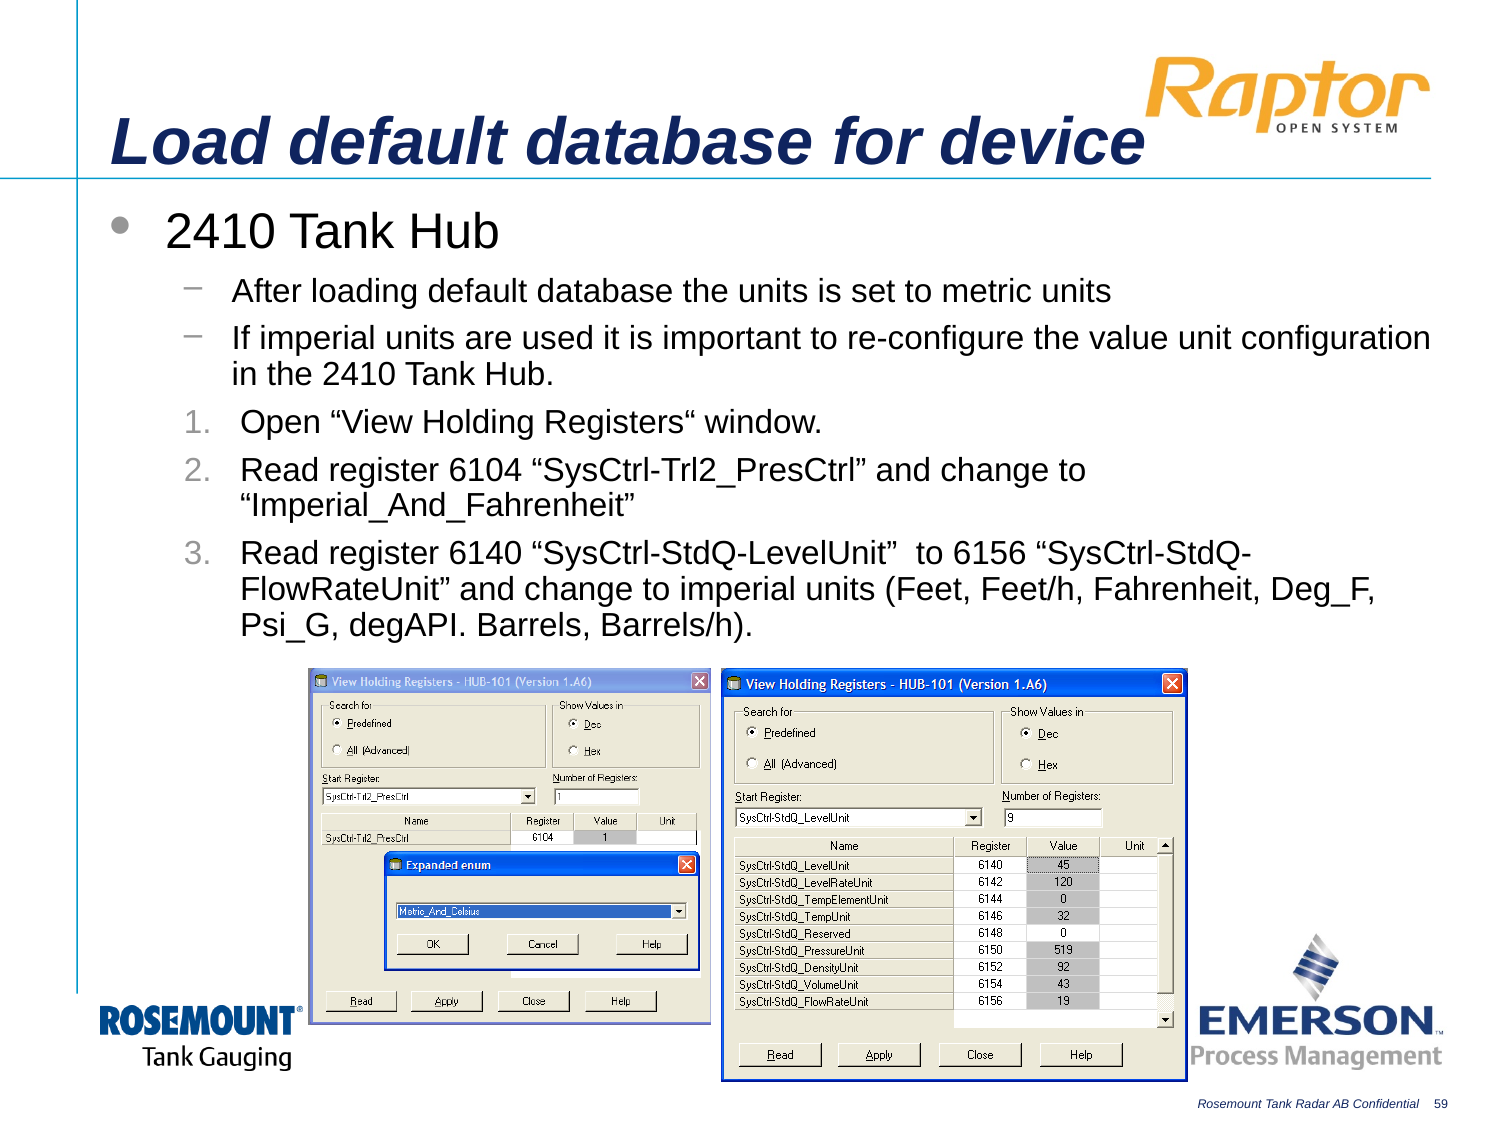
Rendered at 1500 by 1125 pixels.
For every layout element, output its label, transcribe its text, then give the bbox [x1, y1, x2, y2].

slide_number 59 [1412, 1095, 1449, 1109]
picture [100, 1005, 303, 1071]
picture [721, 668, 1461, 1098]
title Load default database for device [95, 66, 1342, 186]
picture [1139, 54, 1436, 135]
list 2410 Tank Hub After loading default database the units is set to metric units If imperial units are used it is important to re-configure the value unit configuration in the 2410 Tank Hub. Open “View Holding Registers“ window. Read register 6104 “SysCtrl-Trl2_PresCtrl” and change to “Imperial_And_Fahrenheit” Read register 6140 “SysCtrl-StdQ-LevelUnit” to 6156 “SysCtrl-StdQ-FlowRateUnit” and change to imperial units (Feet, Feet/h, Fahrenheit, Deg_F, Psi_G, degAPI. Barrels, Barrels/h). [93, 197, 1463, 944]
picture [308, 668, 711, 1026]
